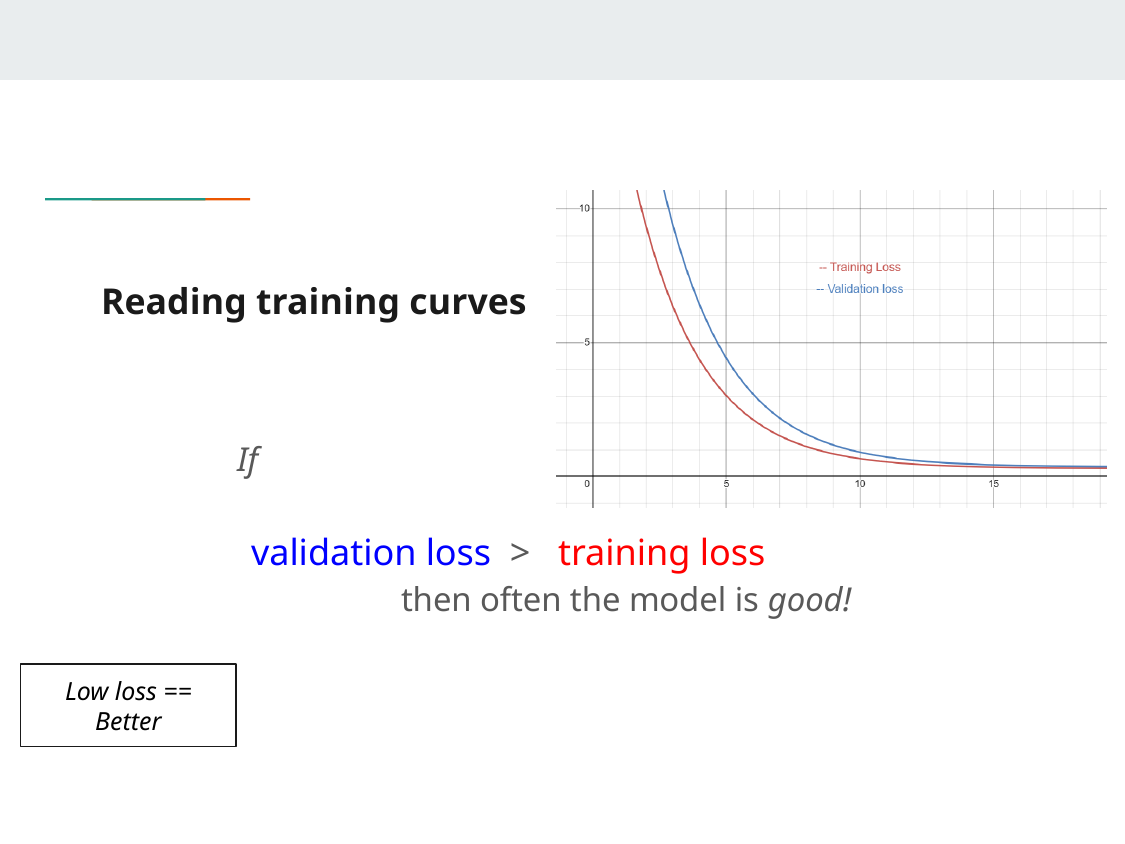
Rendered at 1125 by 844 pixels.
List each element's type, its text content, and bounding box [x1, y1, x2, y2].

title Reading training curves [89, 267, 551, 334]
picture [556, 190, 1107, 508]
text_box Low loss == Better [20, 664, 237, 747]
list If validation loss > training loss then often the model is good! [89, 421, 1071, 718]
